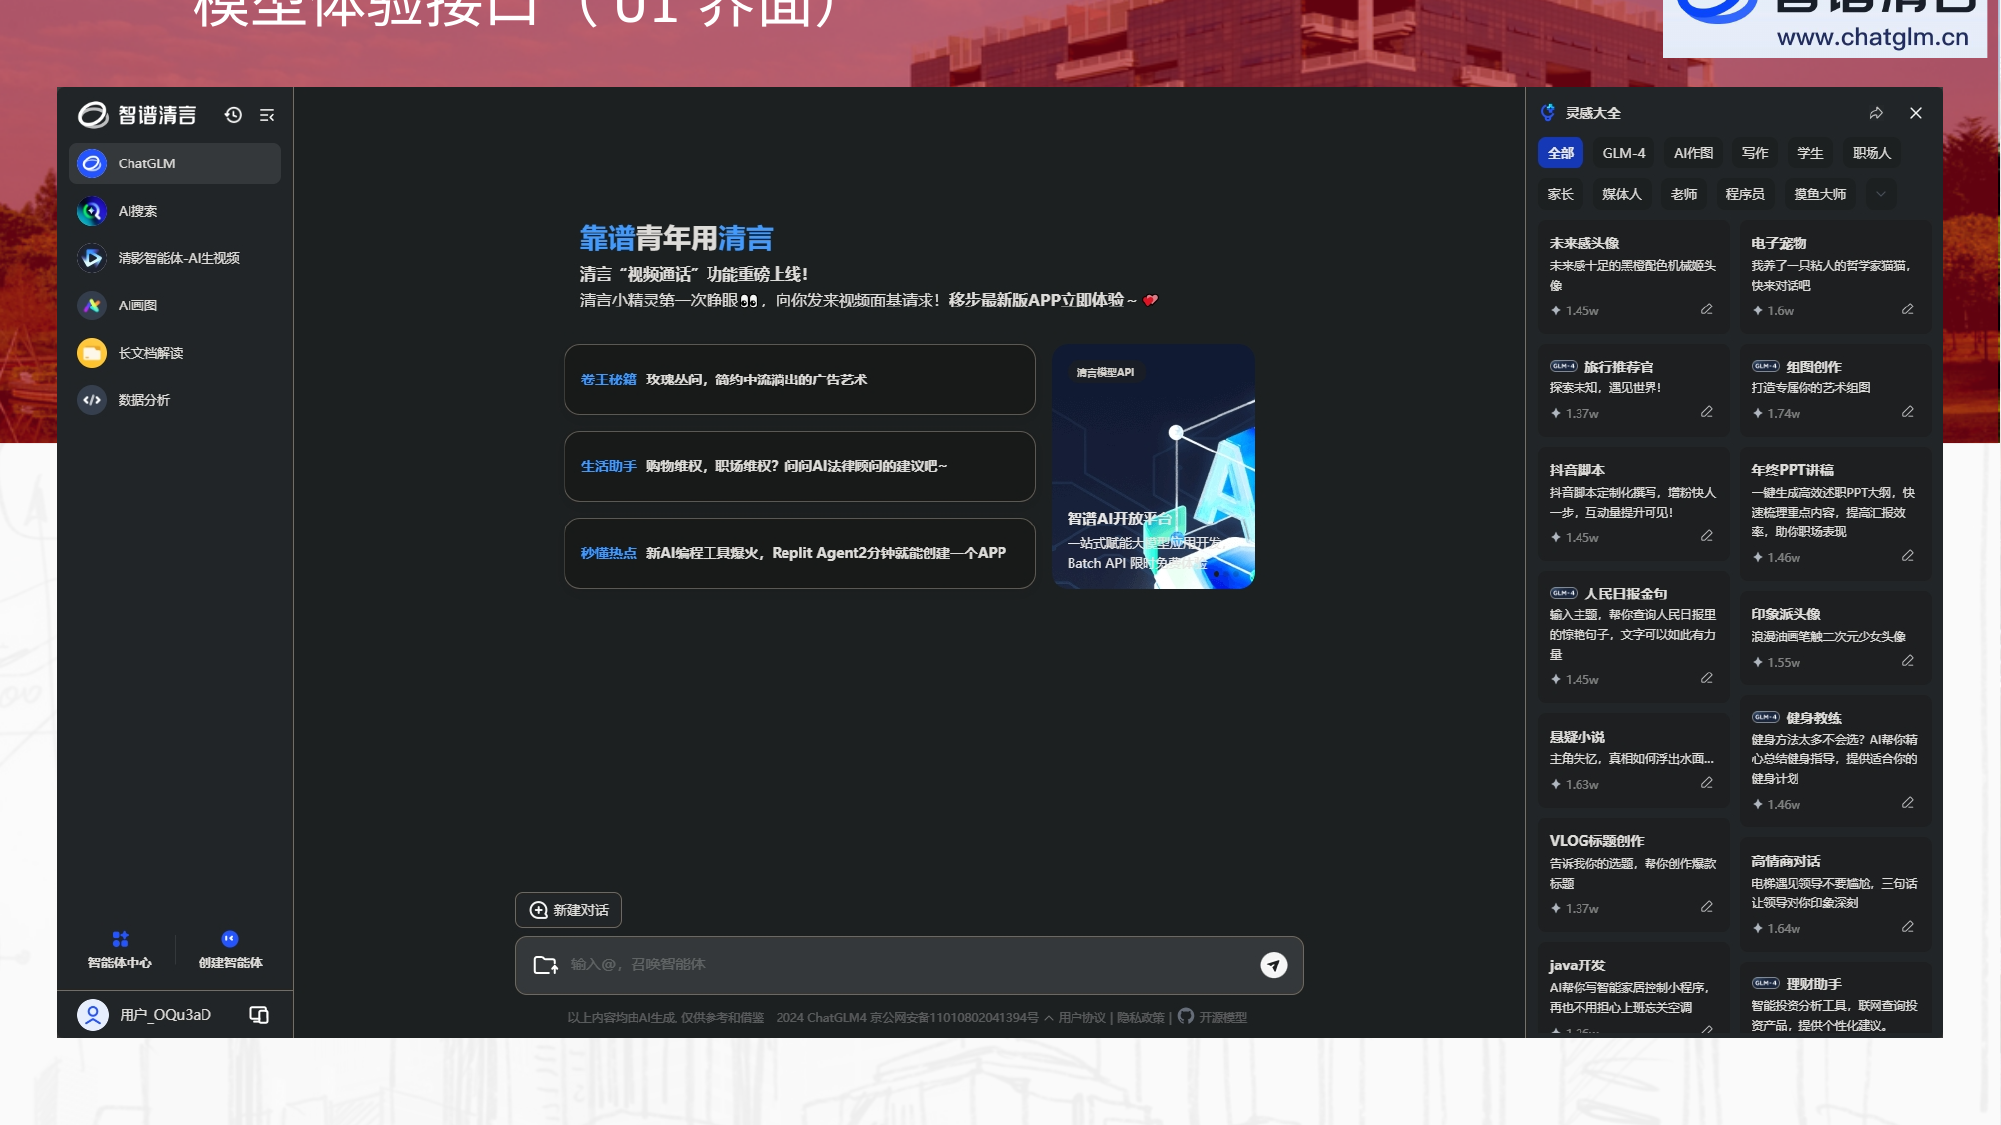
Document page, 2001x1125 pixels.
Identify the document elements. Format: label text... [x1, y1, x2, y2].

picture [1663, 0, 1988, 58]
text_box 模型体验接口（UI界面） [177, 0, 888, 42]
picture [57, 87, 1943, 1038]
